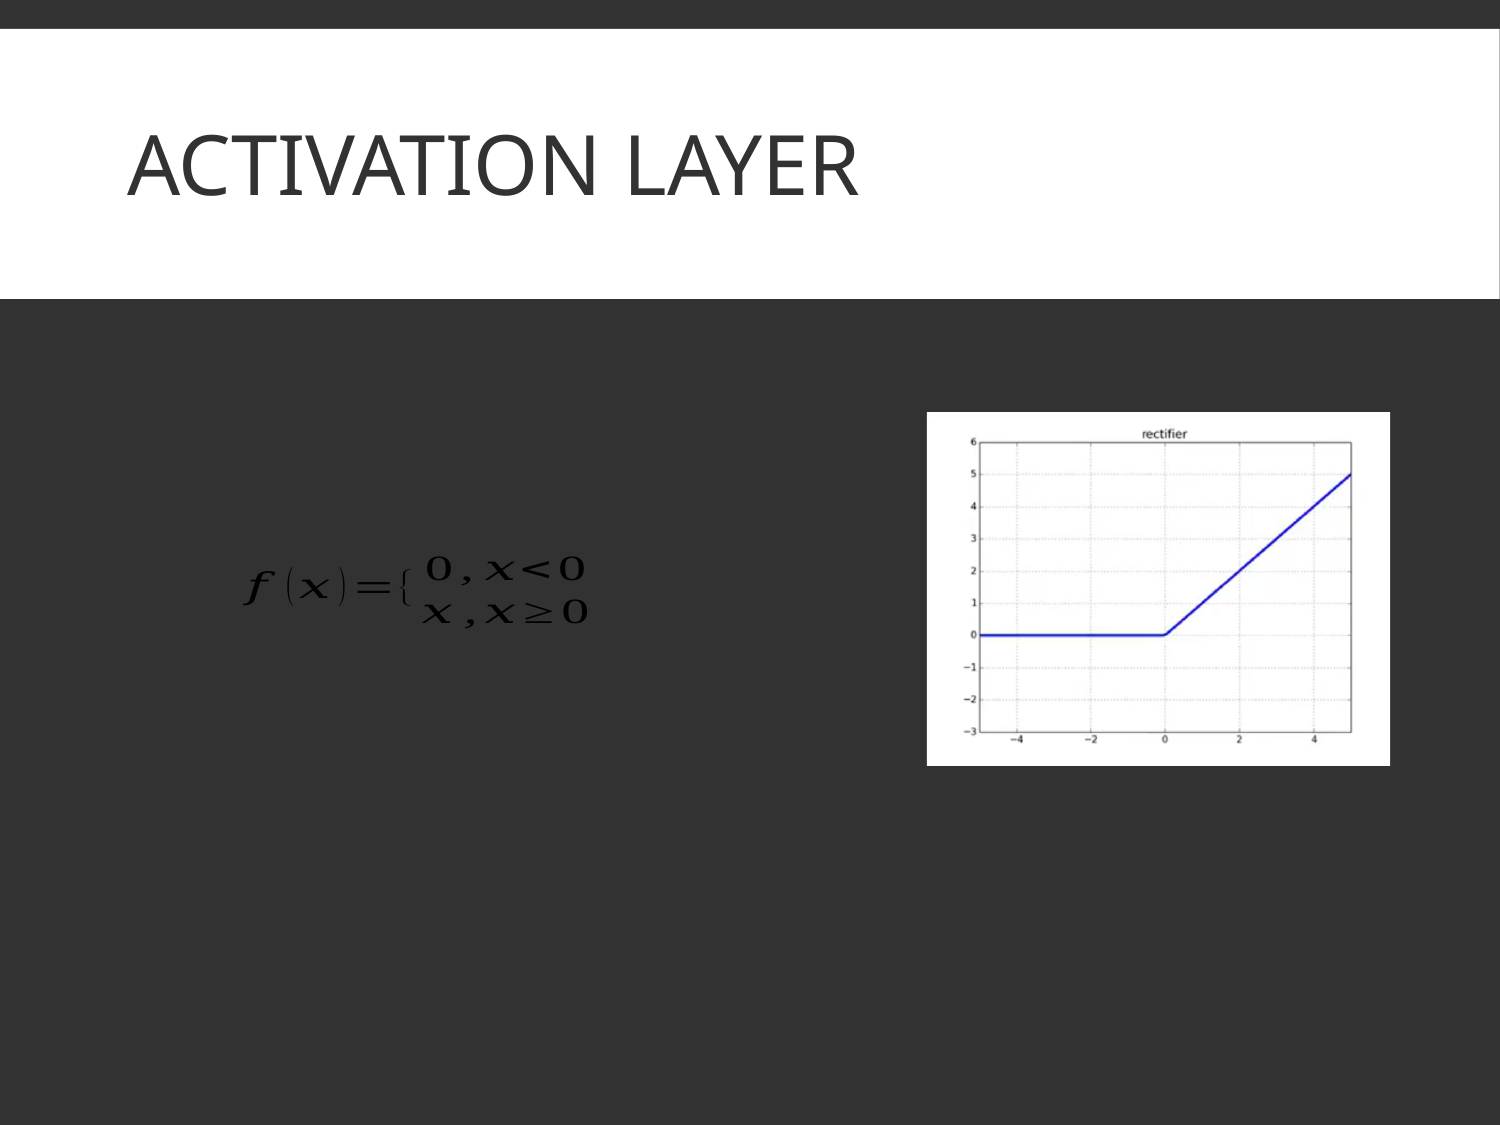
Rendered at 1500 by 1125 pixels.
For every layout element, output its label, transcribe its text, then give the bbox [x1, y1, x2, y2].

title Activation layer [112, 46, 1388, 295]
picture [926, 412, 1391, 766]
